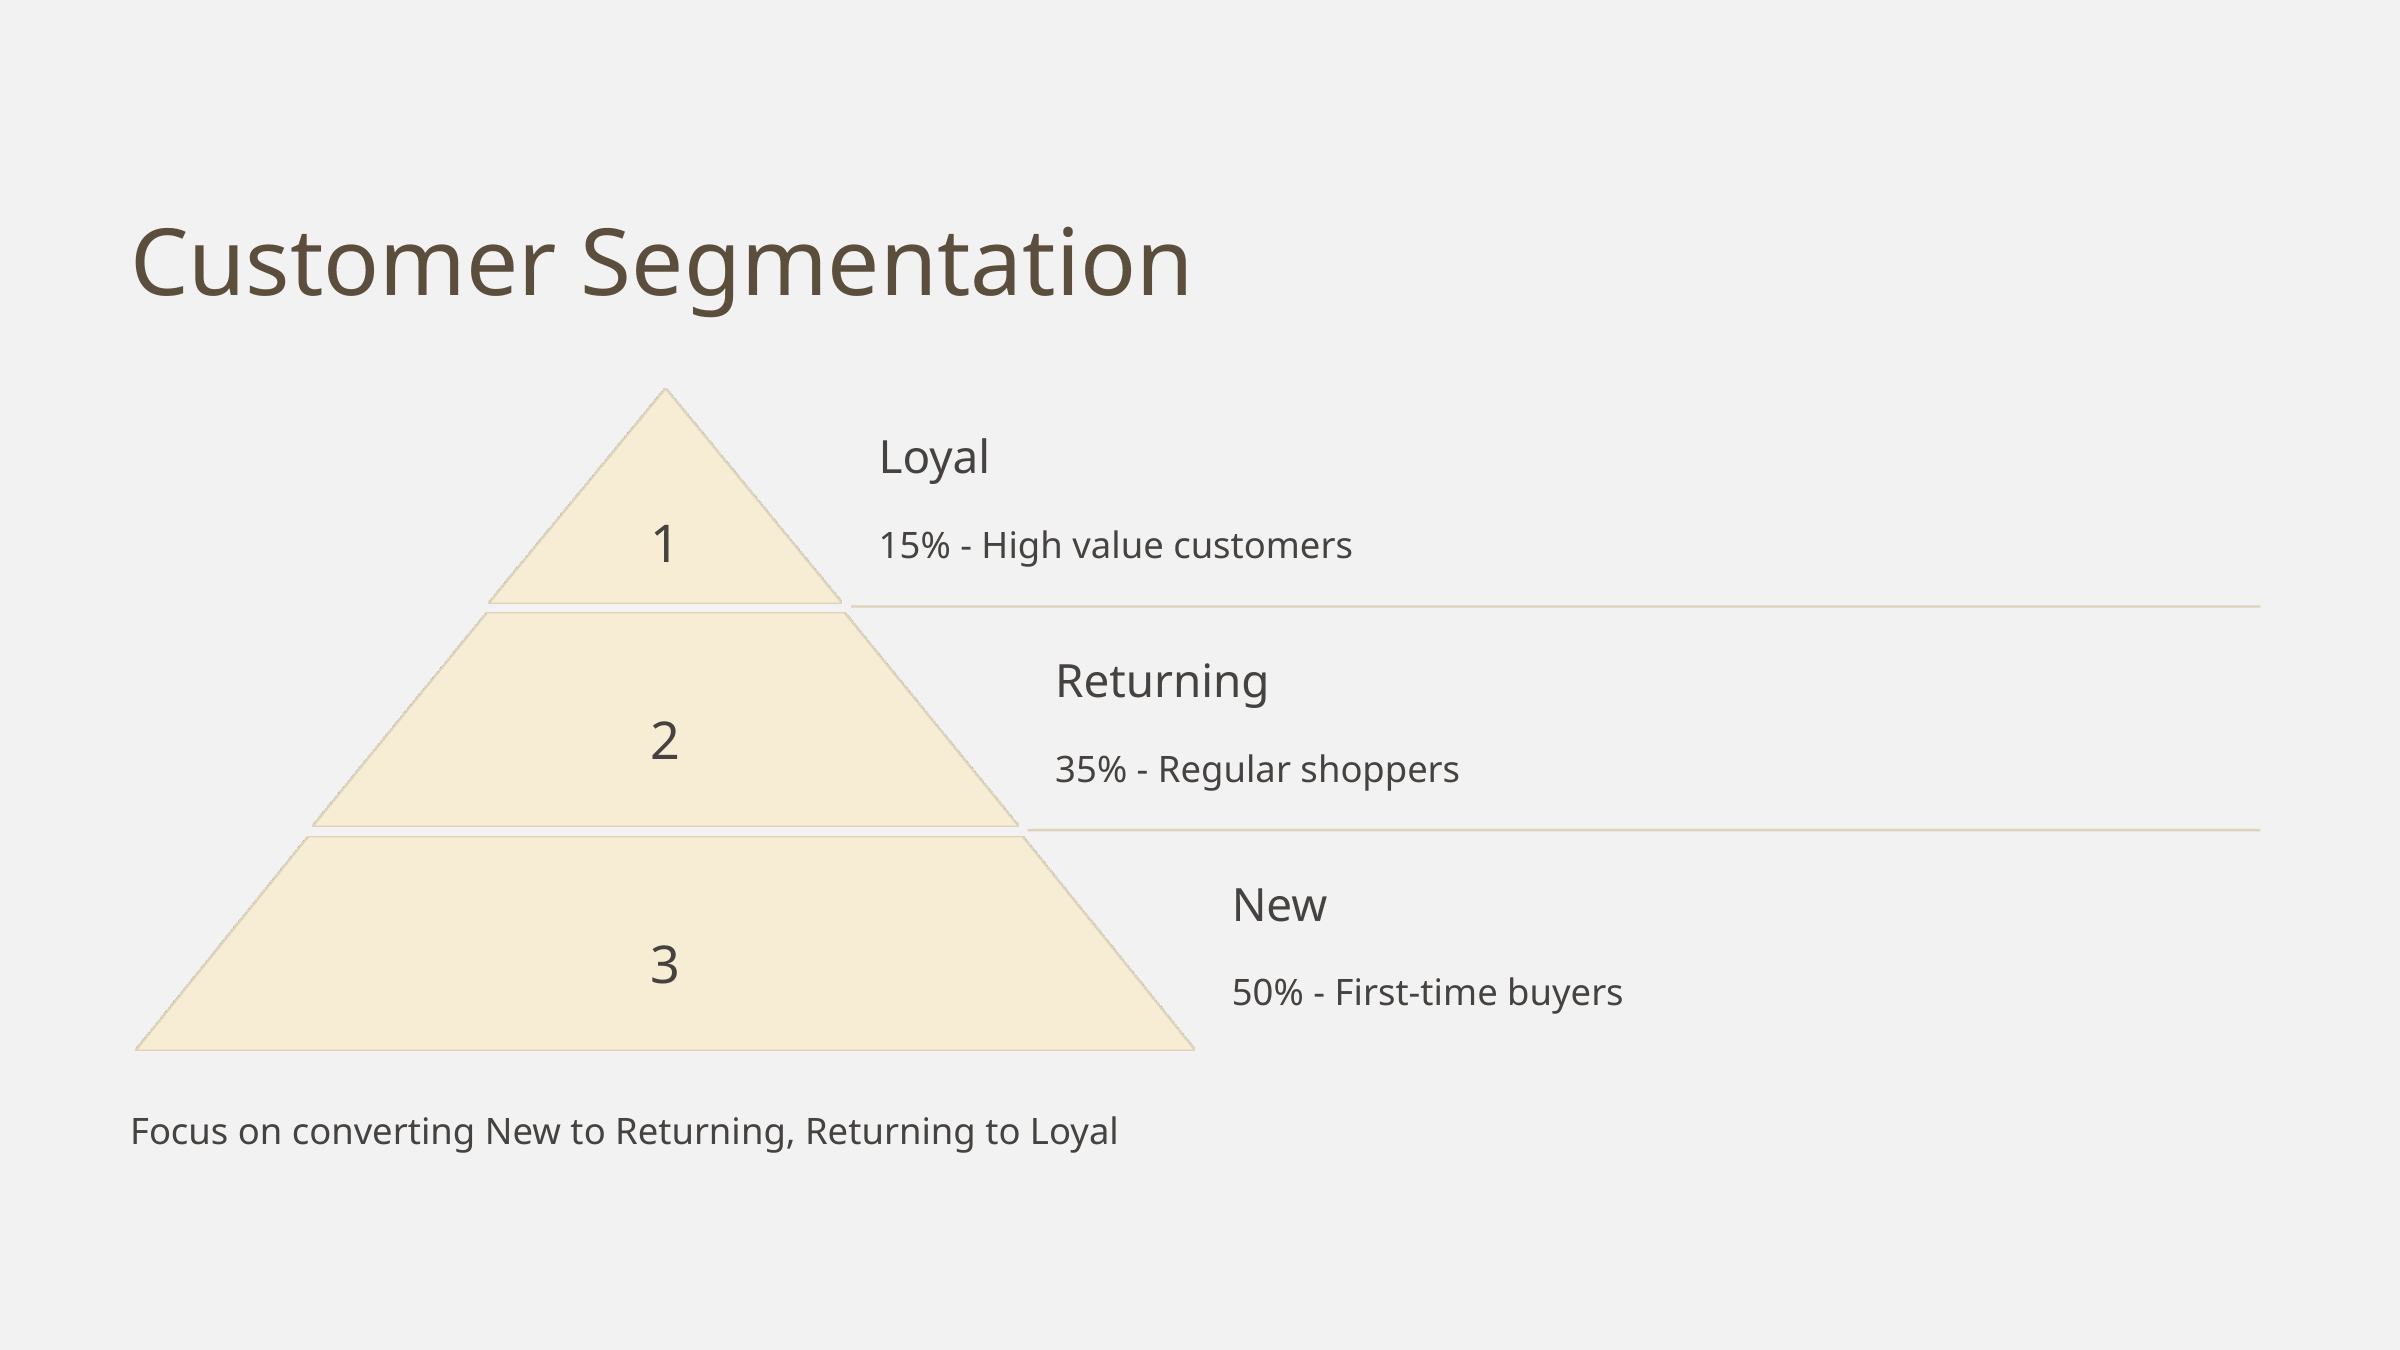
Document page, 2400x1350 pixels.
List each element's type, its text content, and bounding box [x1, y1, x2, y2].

picture [135, 836, 1195, 1051]
text_box [1027, 828, 2261, 832]
text_box 15% - High value customers [878, 506, 1352, 566]
text_box 50% - First-time buyers [1231, 953, 1649, 1014]
picture [311, 612, 1019, 827]
picture [488, 388, 842, 604]
text_box Returning [1055, 649, 1468, 708]
text_box Focus on converting New to Returning, Returning to Loyal [130, 1092, 2270, 1152]
text_box Loyal [878, 425, 1344, 484]
text_box New [1231, 873, 1649, 932]
text_box 35% - Regular shoppers [1055, 730, 1468, 790]
text_box Customer Segmentation [130, 198, 1292, 315]
